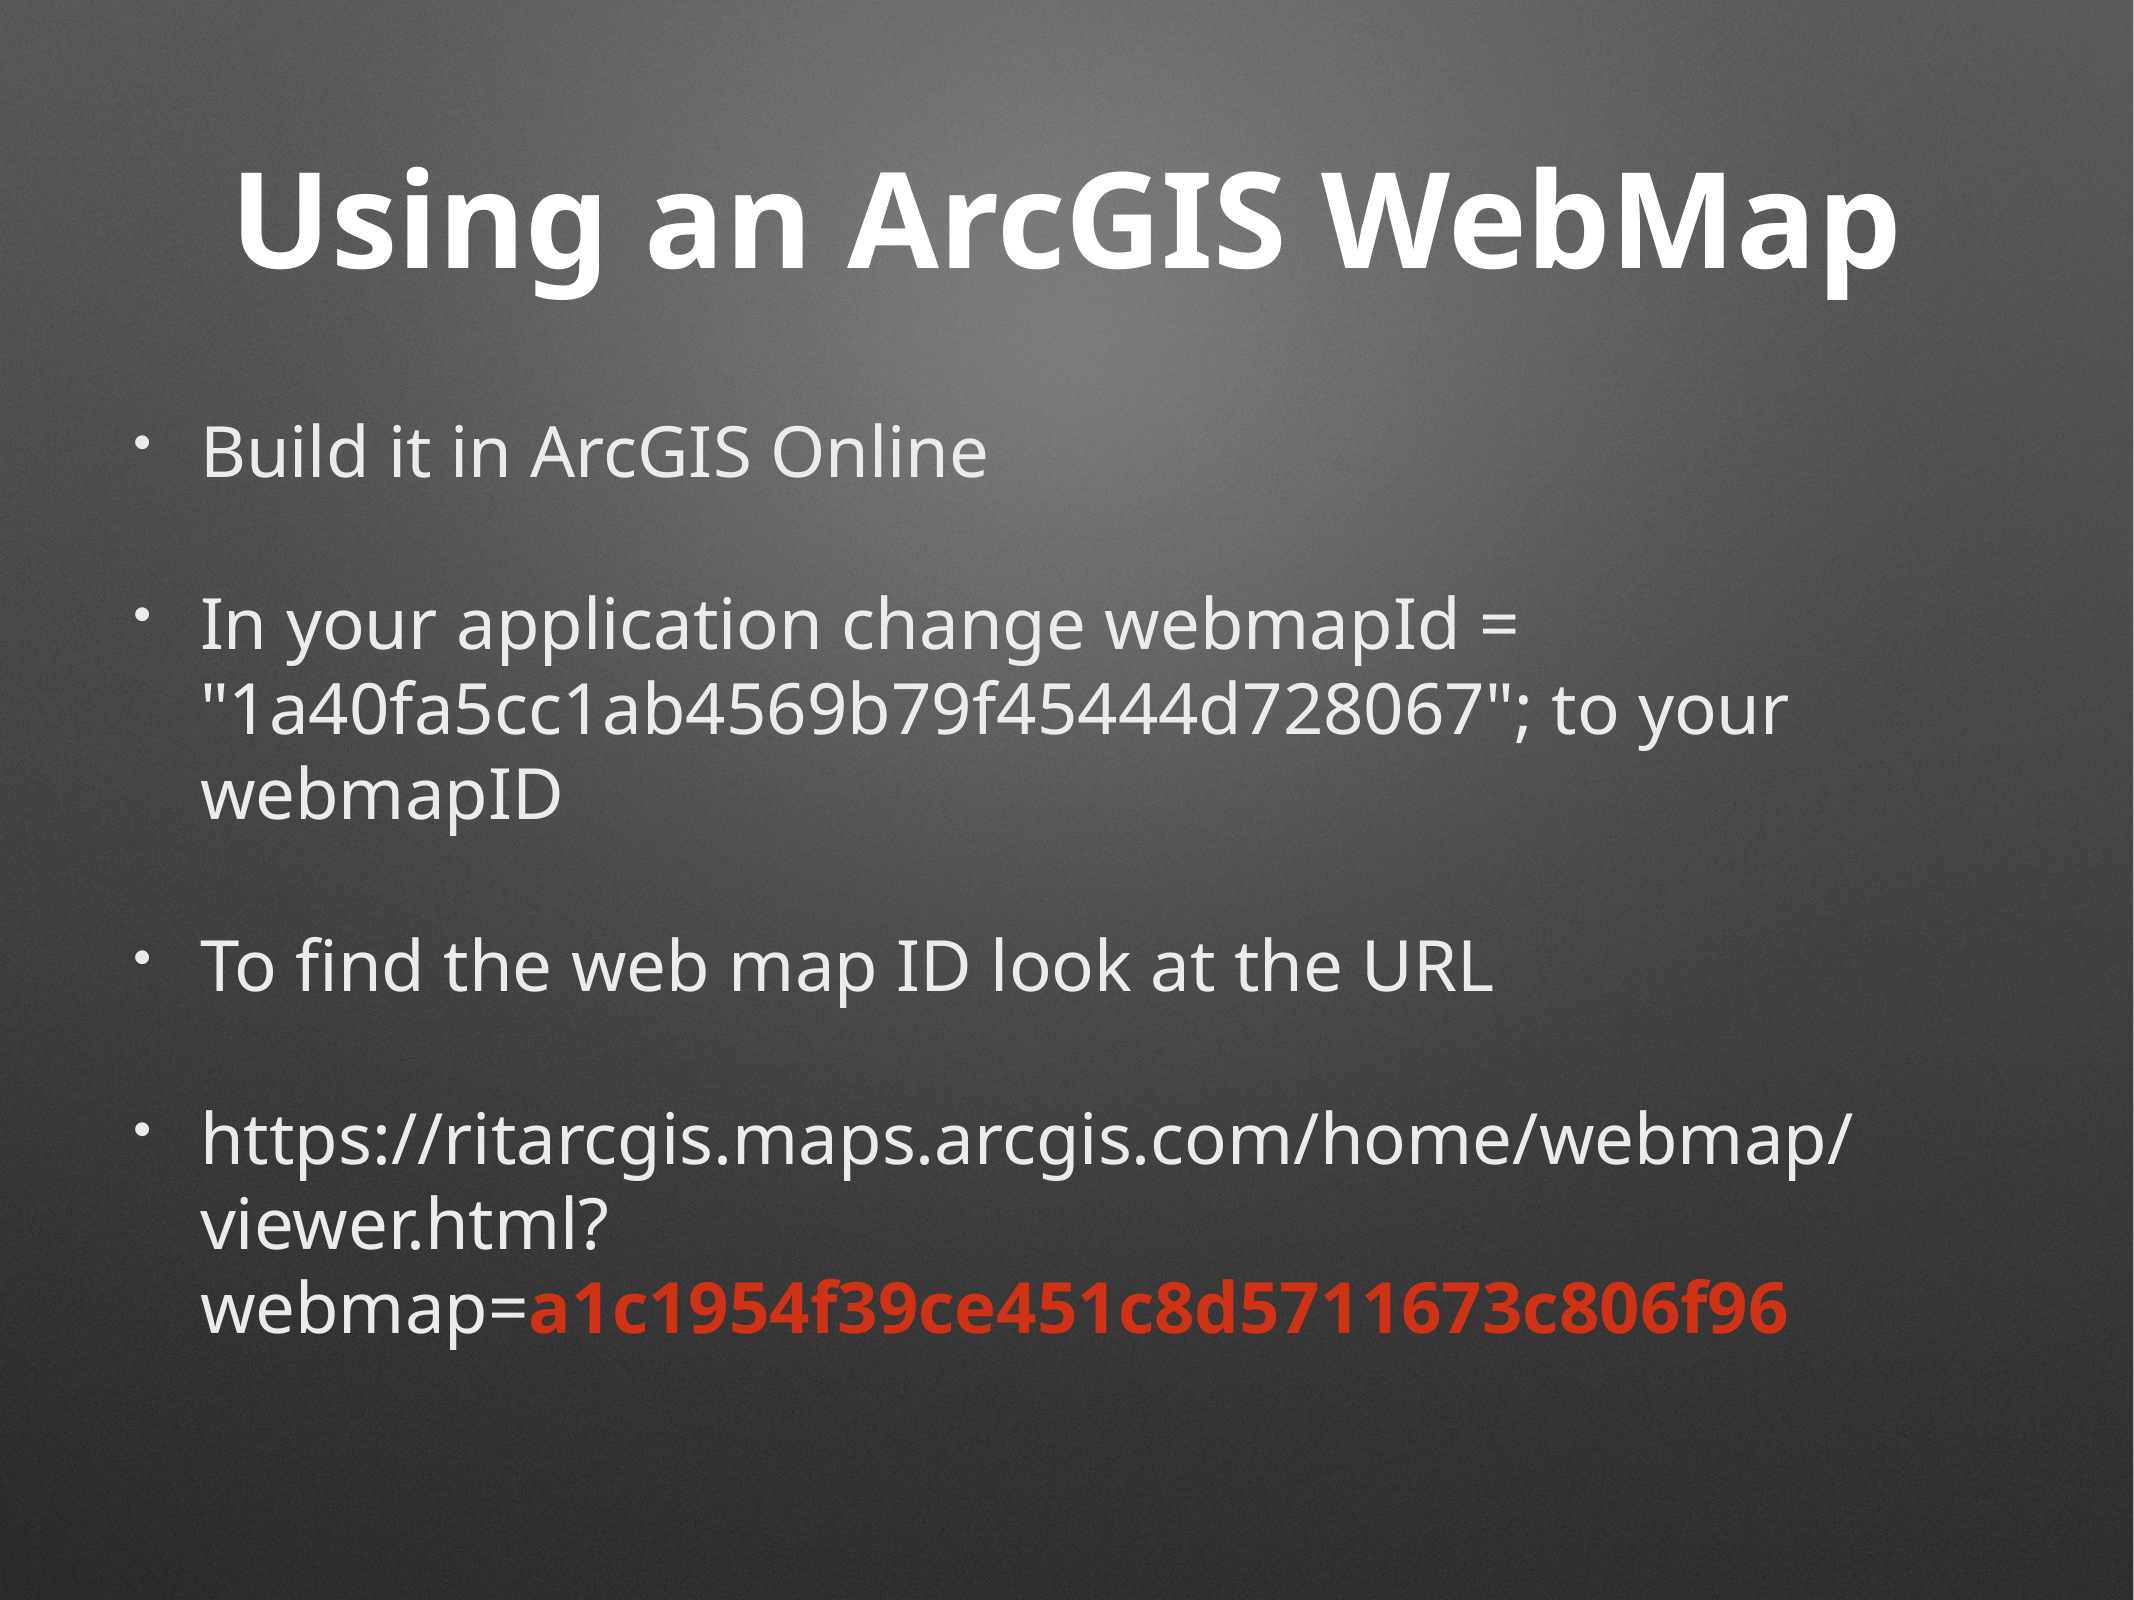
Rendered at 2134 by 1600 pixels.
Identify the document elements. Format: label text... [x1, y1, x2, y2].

list Build it in ArcGIS Online In your application change webmapId = "1a40fa5cc1ab4569b79f45444d728067"; to your webmapID To find the web map ID look at the URL https://ritarcgis.maps.arcgis.com/home/webmap/viewer.html?webmap=a1c1954f39ce451c8d5711673c806f96 [124, 397, 2009, 1443]
picture [0, 0, 2134, 1600]
title Using an ArcGIS WebMap [124, 39, 2009, 393]
